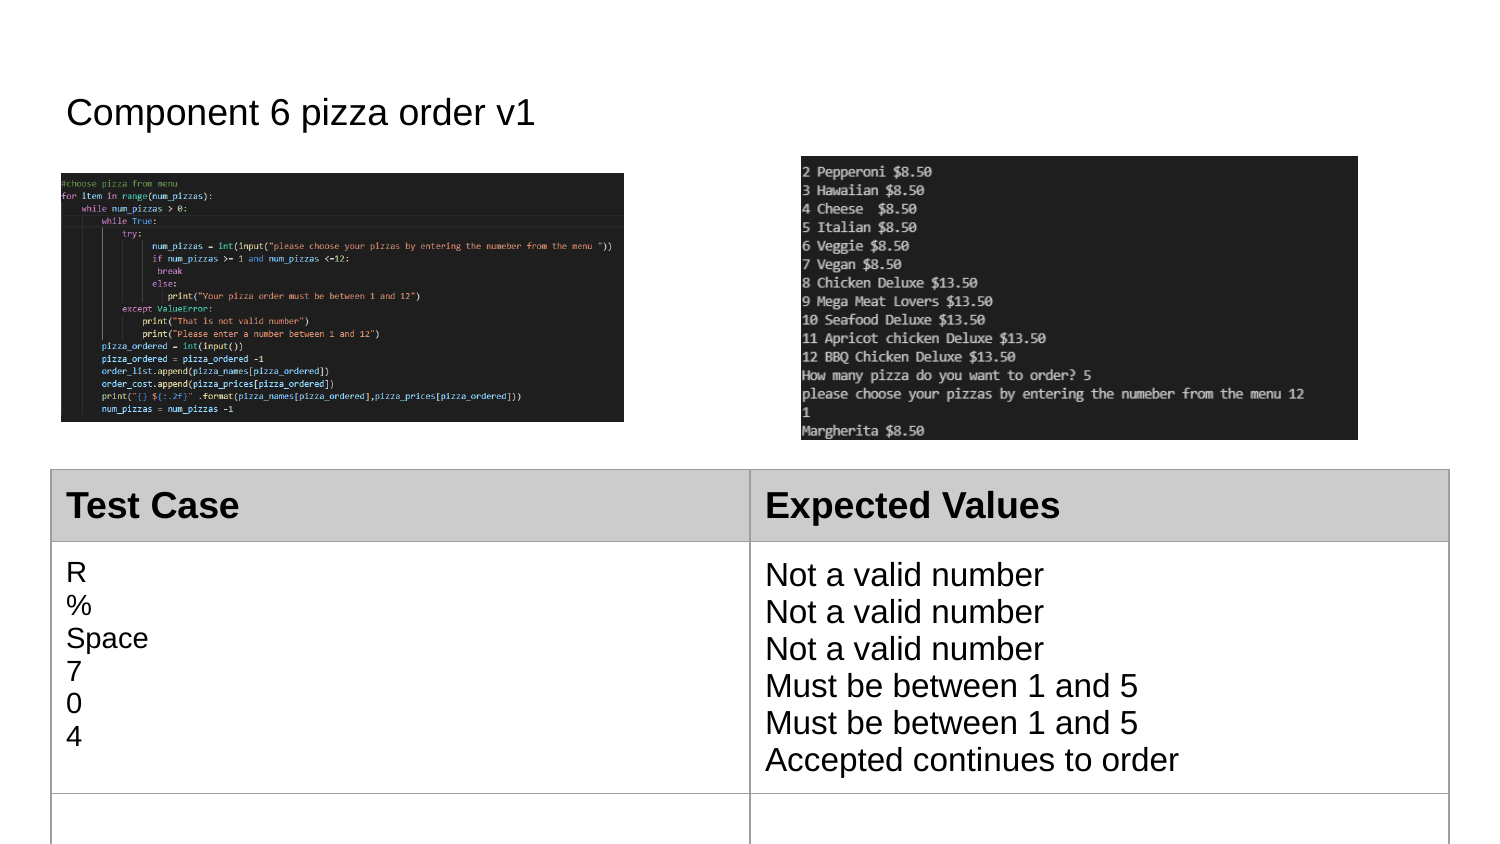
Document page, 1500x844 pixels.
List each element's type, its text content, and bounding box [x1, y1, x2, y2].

table_cell [751, 794, 1448, 844]
table_header Test Case [52, 470, 749, 541]
table_header Expected Values [751, 470, 1448, 541]
picture [801, 156, 1358, 440]
table_cell [52, 794, 749, 844]
table_cell Not a valid number Not a valid number Not a valid number Must be between 1 and 5 Must be between 1 and 5 Accepted continues to order [751, 542, 1448, 793]
title Component 6 pizza order v1 [51, 72, 1449, 167]
table_cell R % Space 7 0 4 [52, 542, 749, 793]
picture [60, 173, 624, 423]
